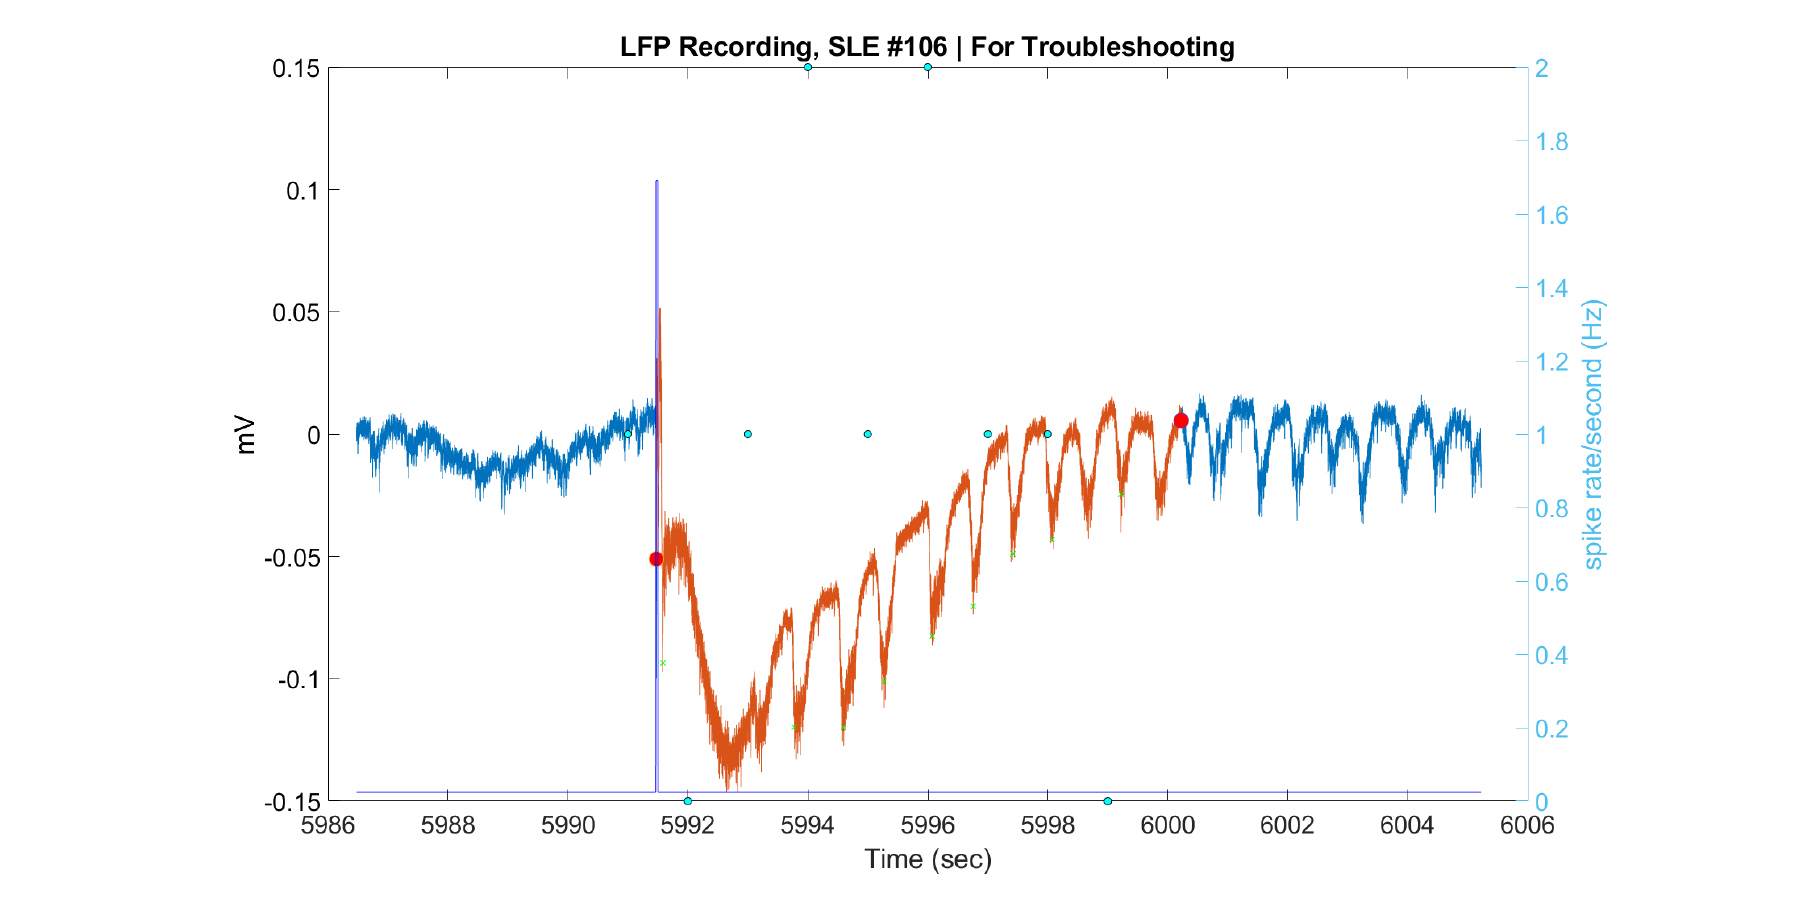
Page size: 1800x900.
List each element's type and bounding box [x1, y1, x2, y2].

picture [126, 0, 1674, 900]
